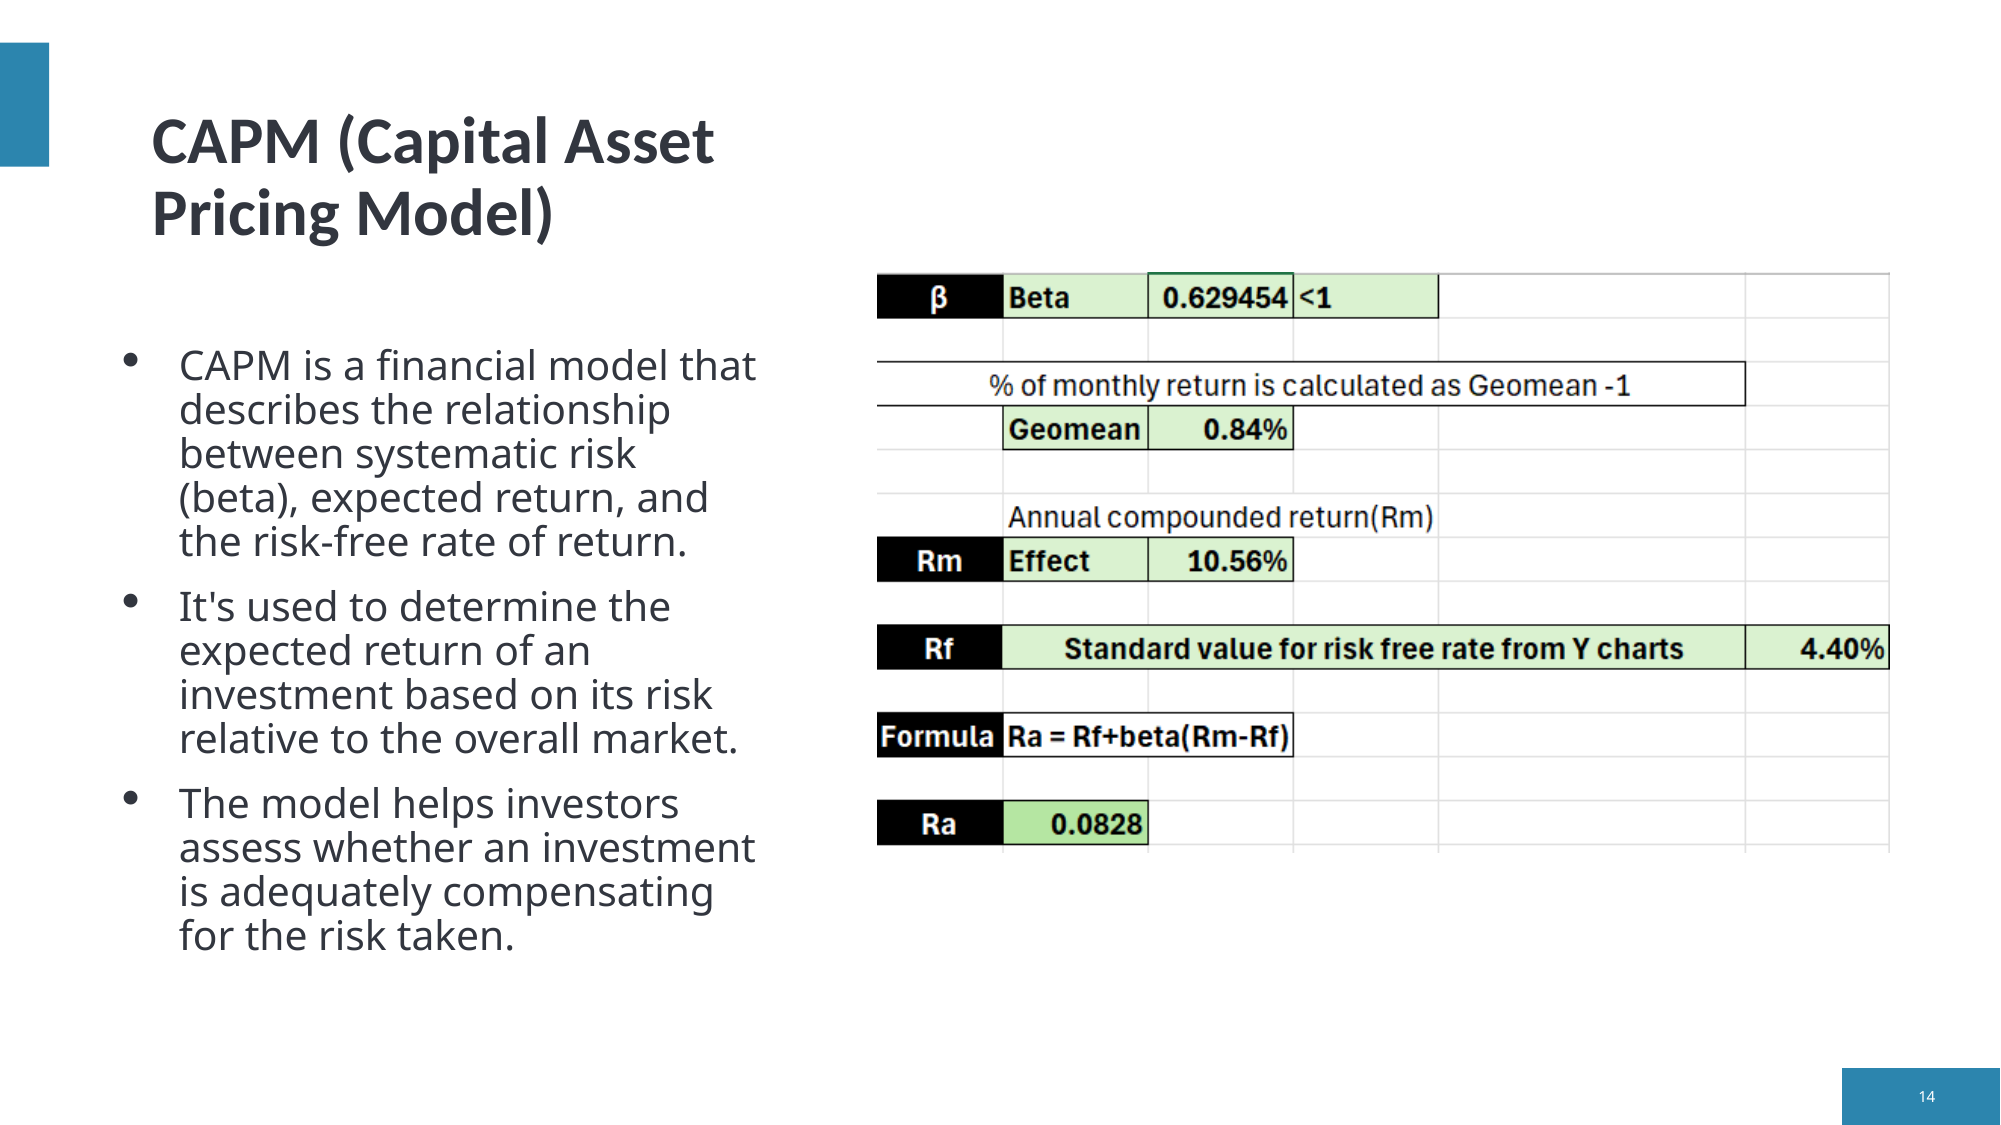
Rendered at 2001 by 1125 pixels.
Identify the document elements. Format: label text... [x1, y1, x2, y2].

title CAPM (Capital Asset Pricing Model) [137, 75, 783, 337]
slide_number 14 [1889, 1079, 1951, 1114]
list CAPM is a financial model that describes the relationship between systematic risk (beta), expected return, and the risk-free rate of return. It's used to determine the expected return of an investment based on its risk relative to the overall market. The model helps investors assess whether an investment is adequately compensating for the risk taken. [108, 337, 783, 1050]
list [877, 272, 1890, 853]
